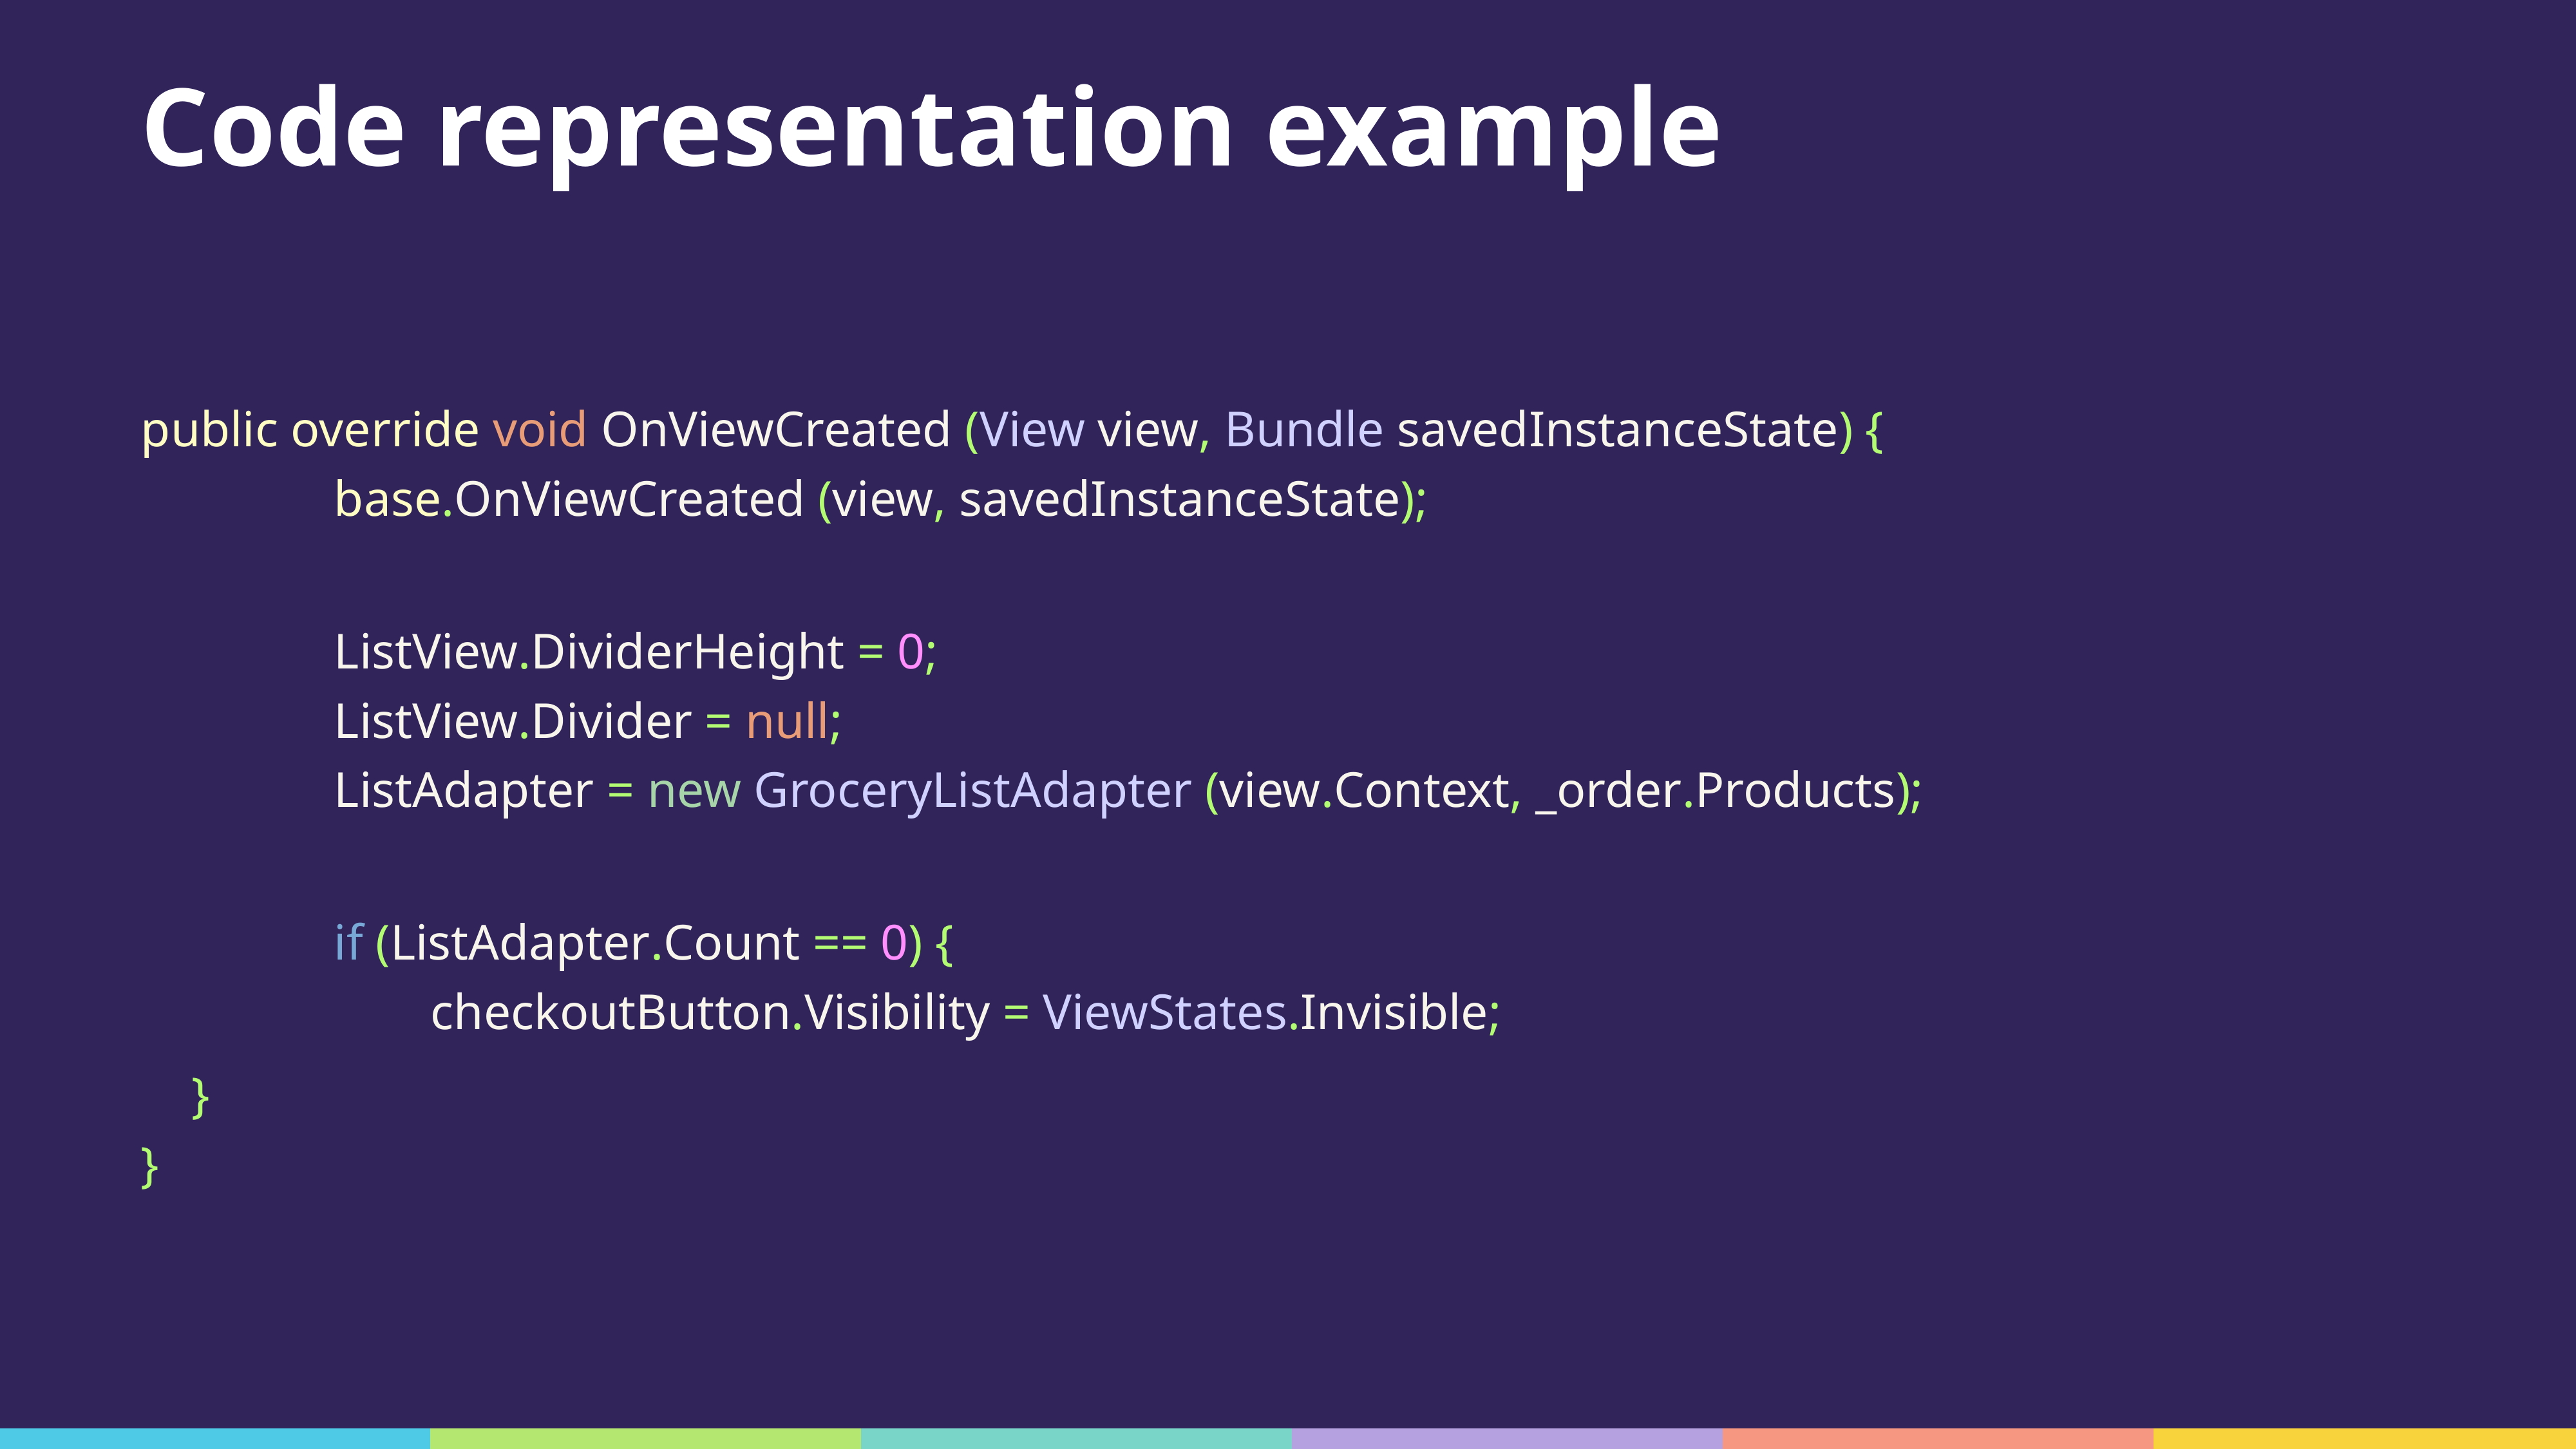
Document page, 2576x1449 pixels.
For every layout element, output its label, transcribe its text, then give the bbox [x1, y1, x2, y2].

list public override void OnViewCreated (View view, Bundle savedInstanceState) { base.OnViewCreated (view, savedInstanceState); ListView.DividerHeight = 0; ListView.Divider = null; ListAdapter = new GroceryListAdapter (view.Context, _order.Products); if (ListAdapter.Count == 0) { checkoutButton.Visibility = ViewStates.Invisible; } } [140, 290, 2501, 1288]
title Code representation example [140, 10, 2501, 252]
